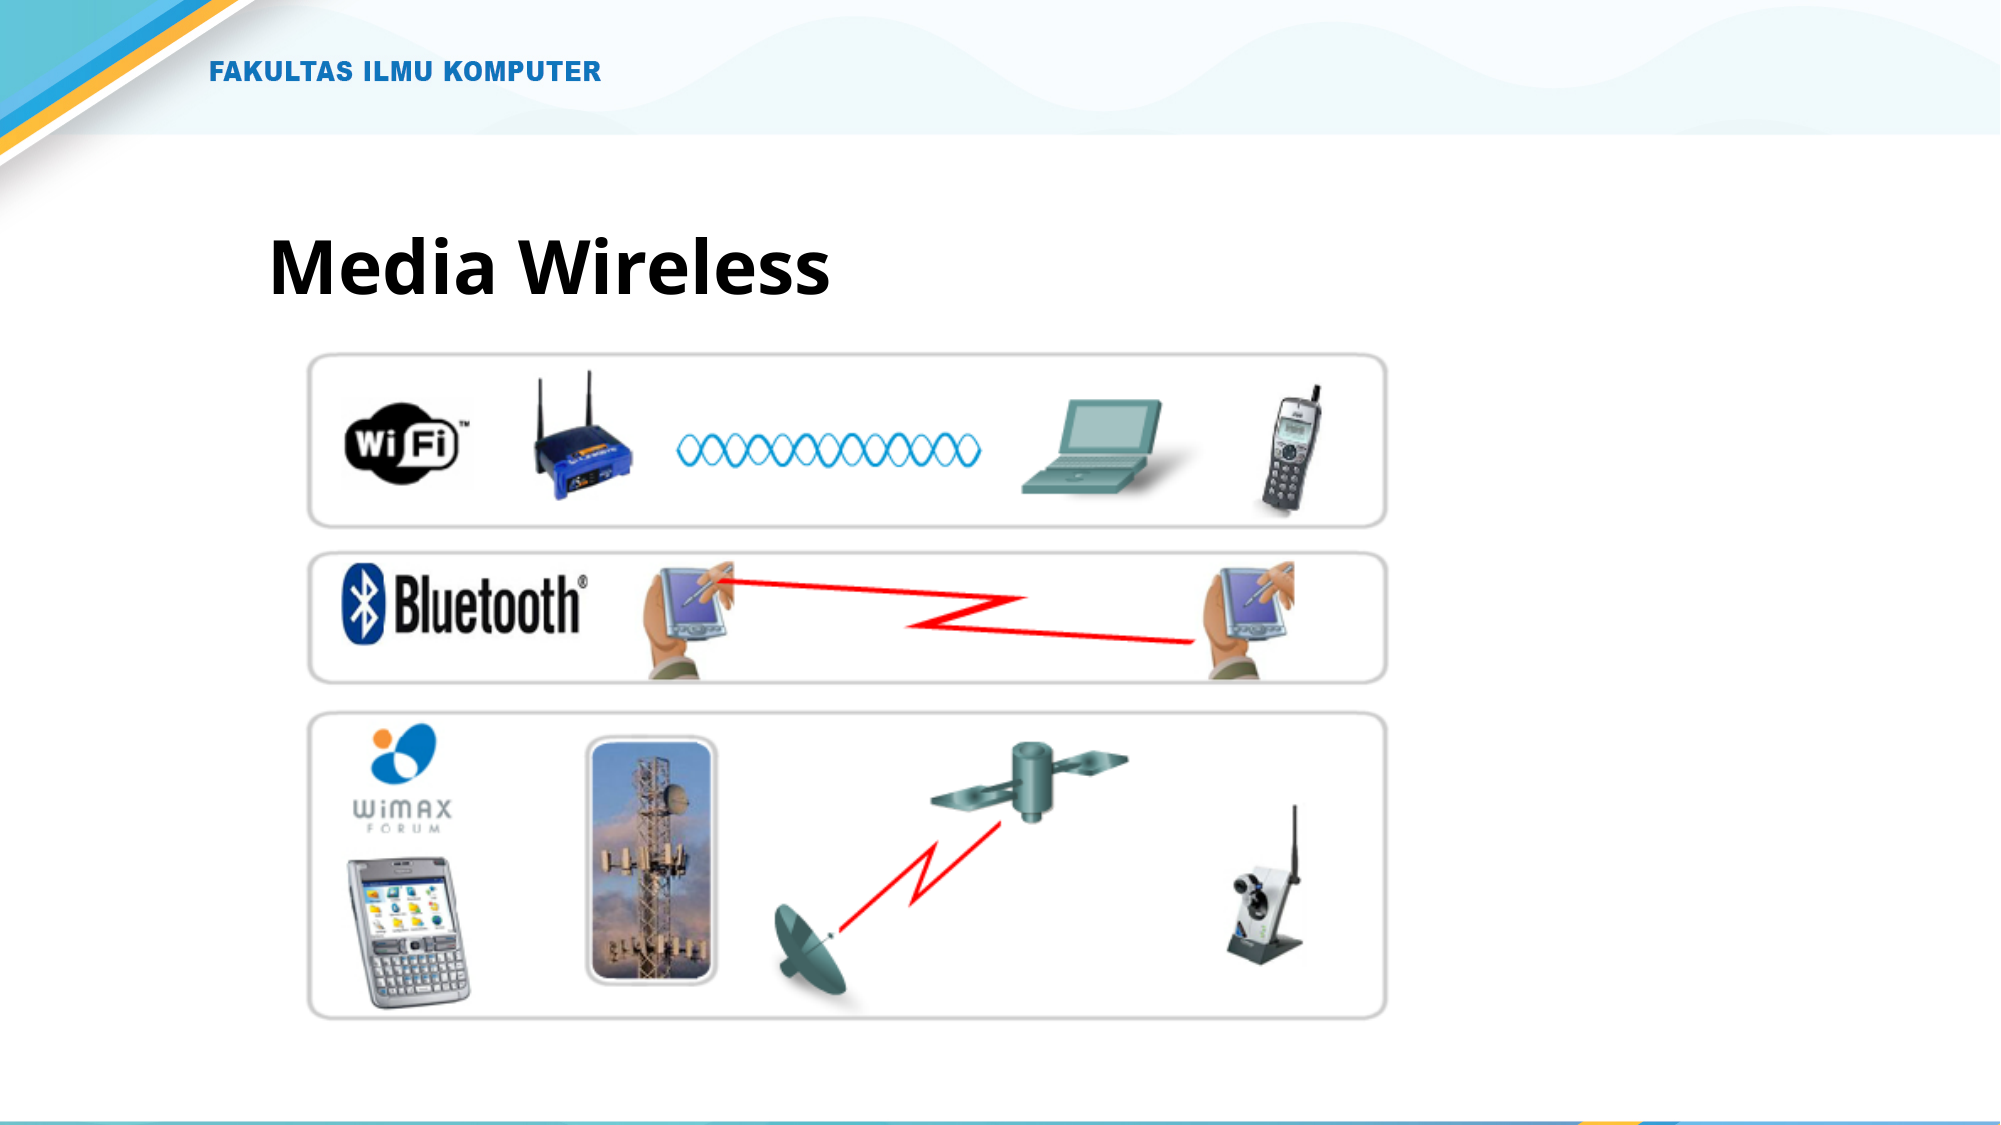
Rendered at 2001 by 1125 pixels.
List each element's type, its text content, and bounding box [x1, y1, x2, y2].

picture [0, 0, 2000, 1125]
title Media Wireless [252, 204, 1852, 337]
